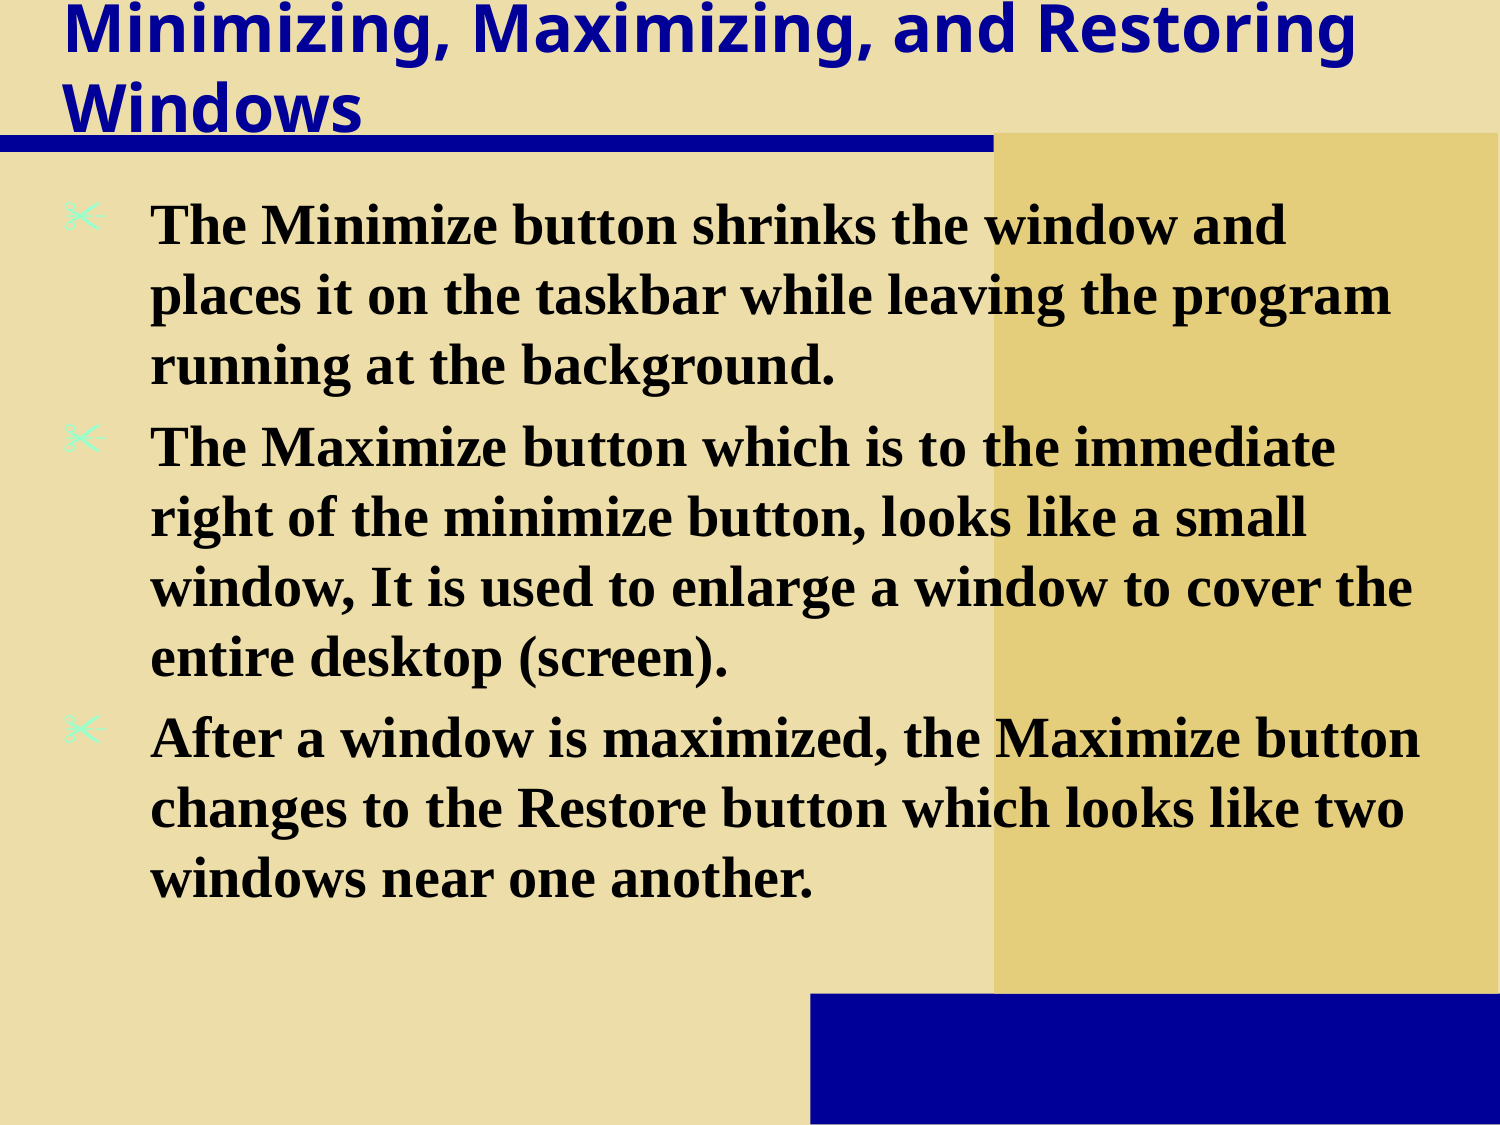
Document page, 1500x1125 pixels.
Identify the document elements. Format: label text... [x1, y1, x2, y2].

title Minimizing, Maximizing, and Restoring Windows [47, 0, 1456, 133]
list The Minimize button shrinks the window and places it on the taskbar while leaving the program running at the background. The Maximize button which is to the immediate right of the minimize button, looks like a small window, It is used to enlarge a window to cover the entire desktop (screen). After a window is maximized, the Maximize button changes to the Restore button which looks like two windows near one another. [47, 178, 1457, 960]
